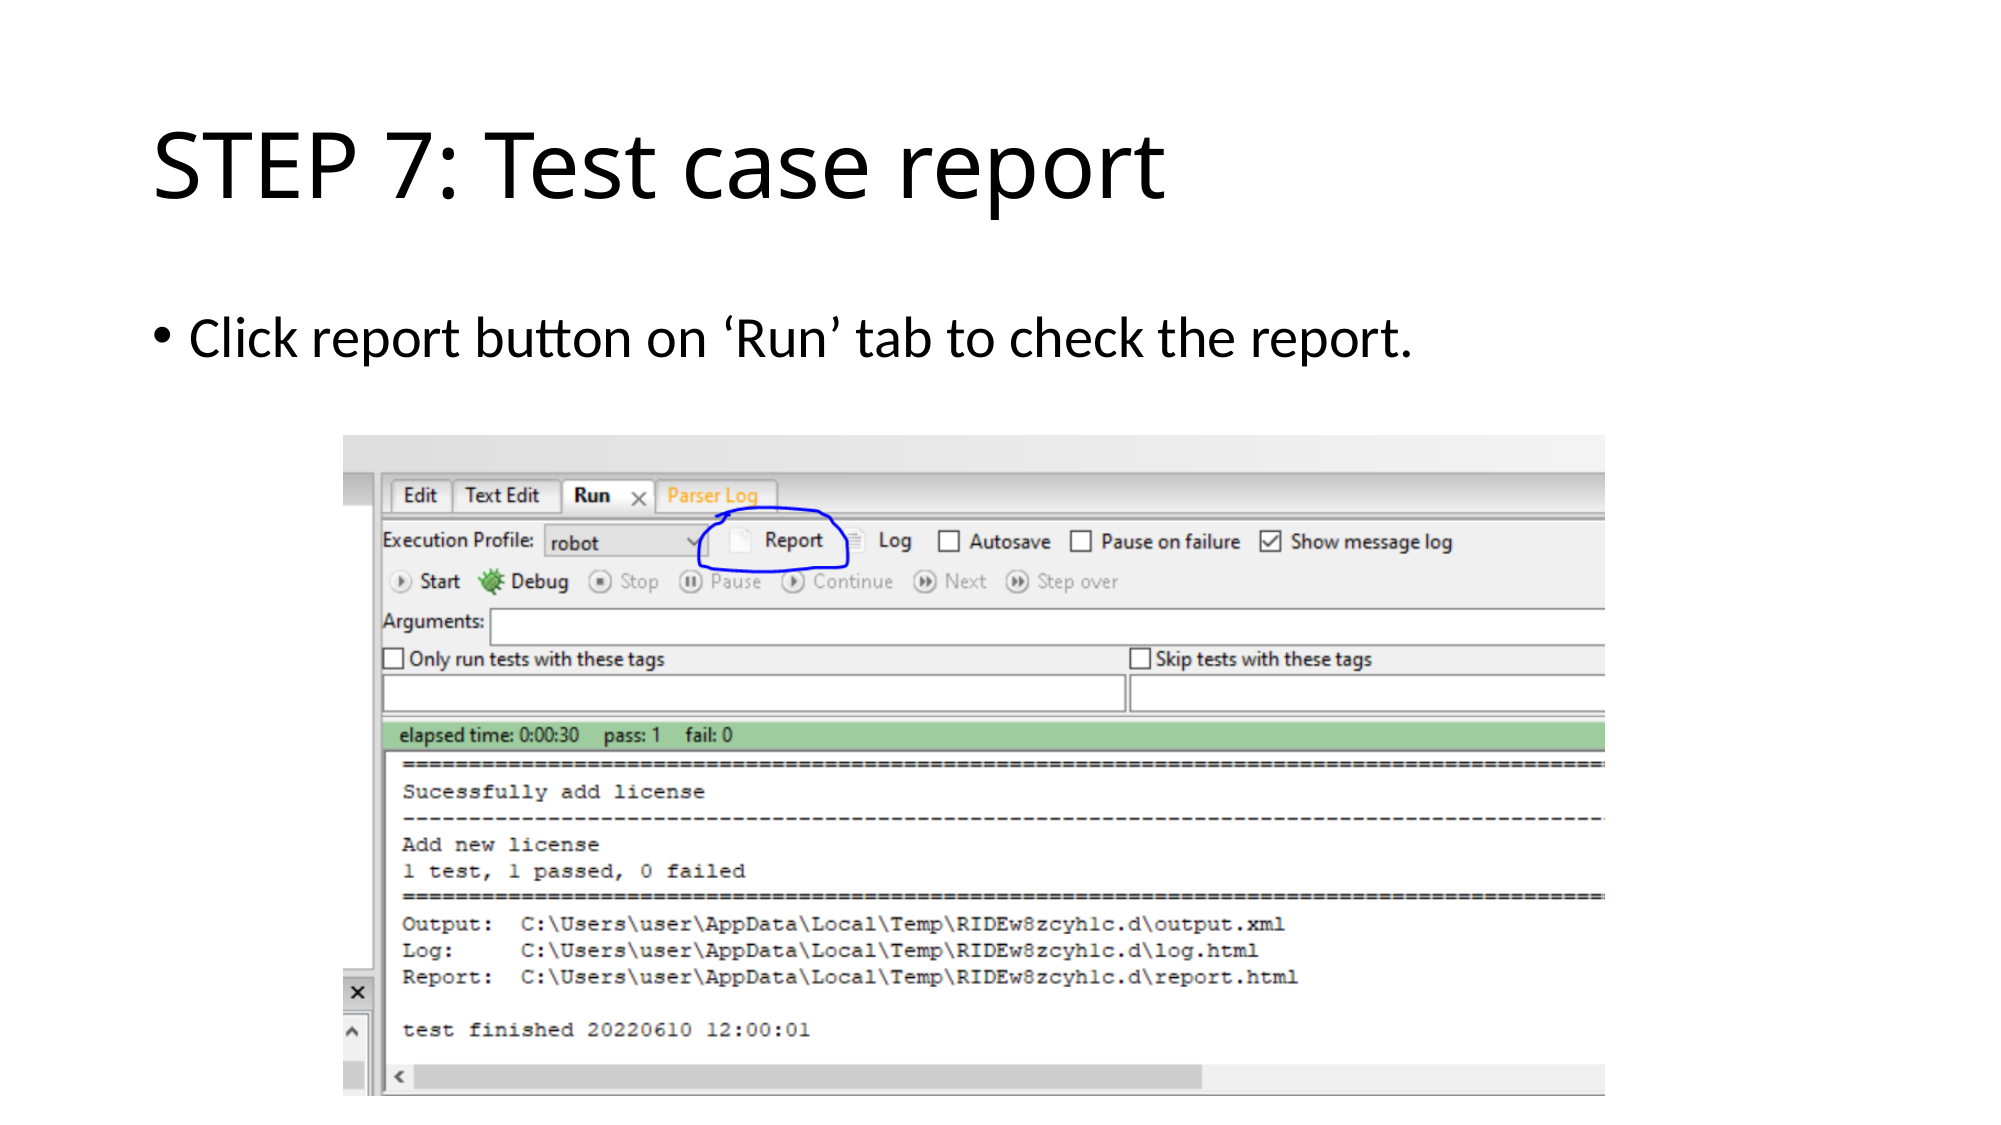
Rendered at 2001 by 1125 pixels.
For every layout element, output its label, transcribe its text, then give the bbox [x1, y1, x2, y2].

title STEP 7: Test case report [137, 59, 1863, 278]
picture [343, 435, 1605, 1096]
list Click report button on ‘Run’ tab to check the report. [137, 299, 1863, 1014]
